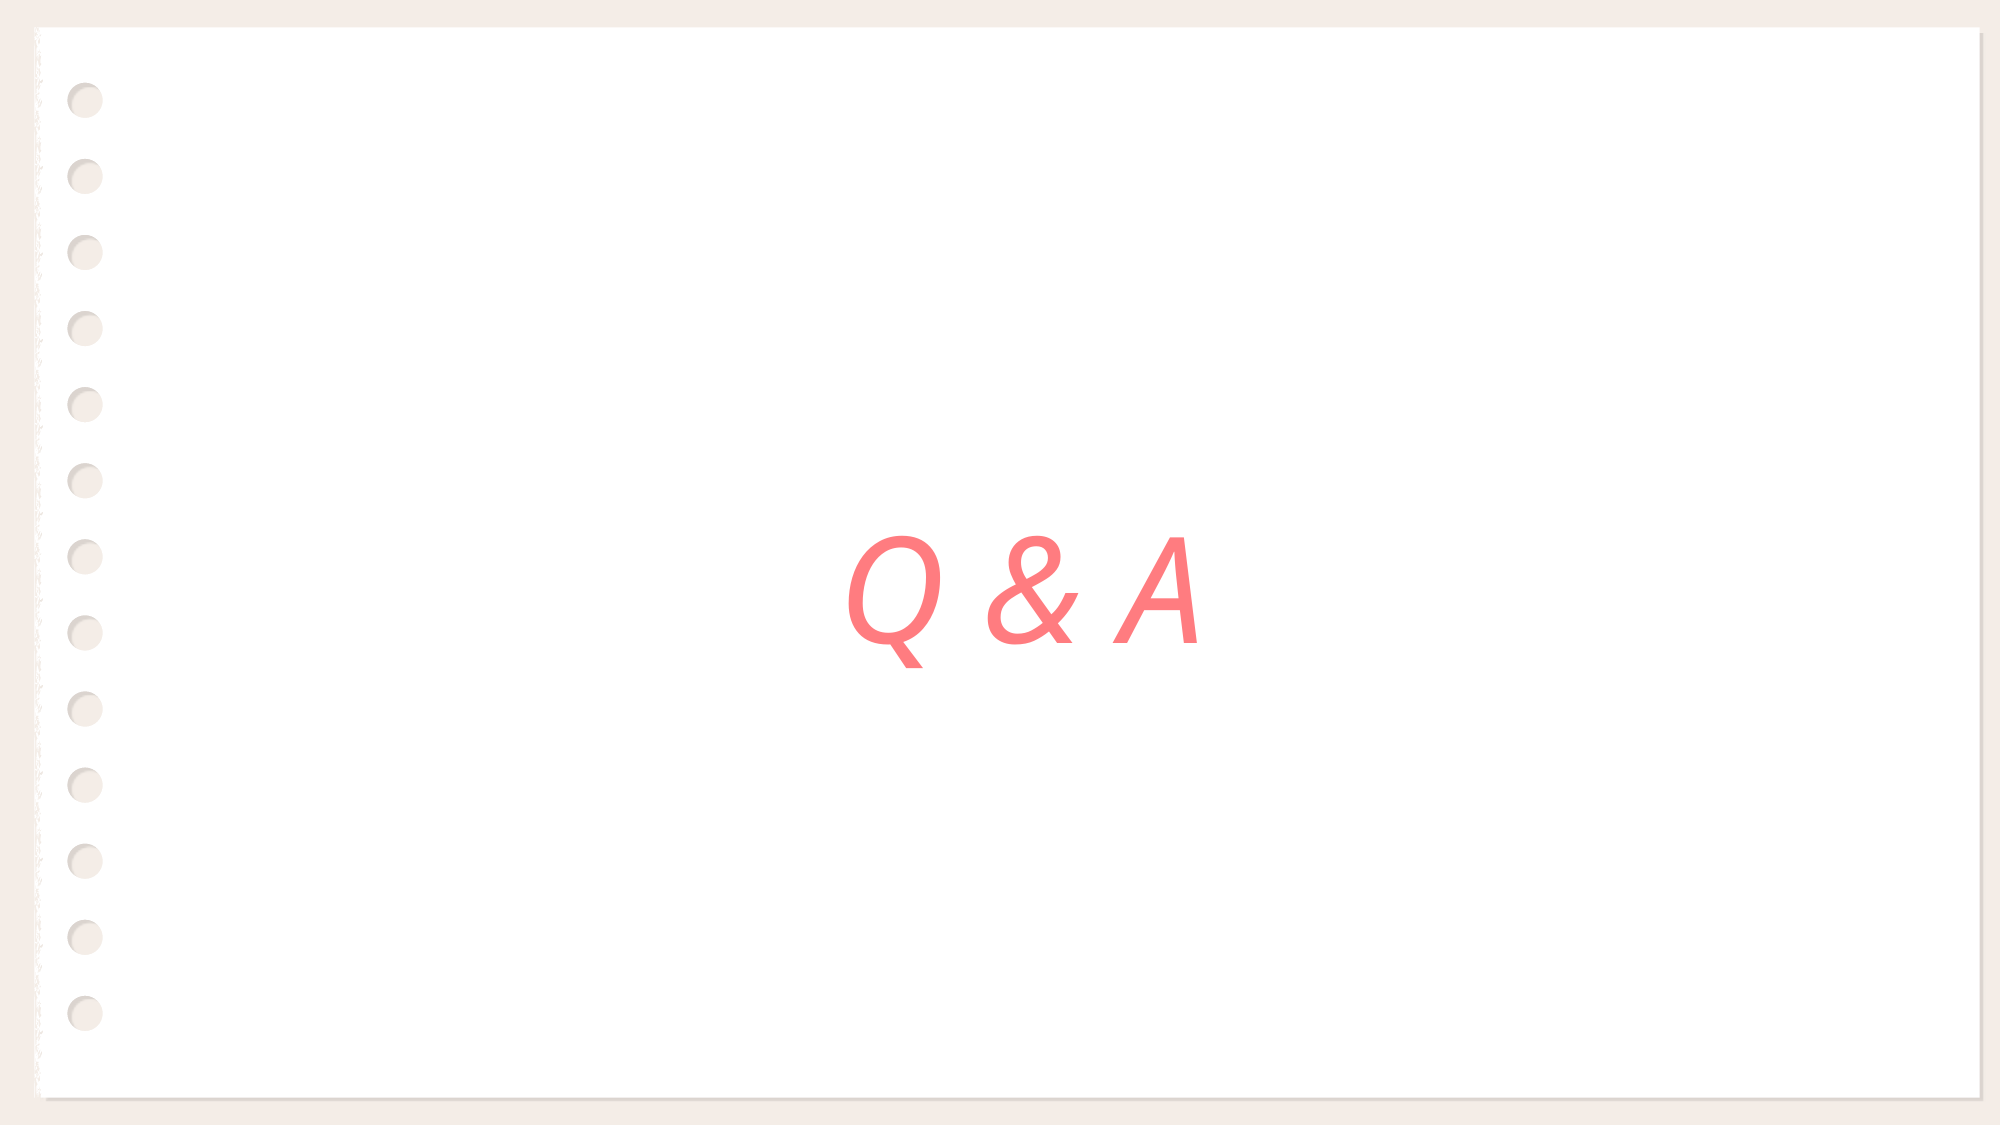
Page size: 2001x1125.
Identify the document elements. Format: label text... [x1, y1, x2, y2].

text_box [32, 25, 1981, 1099]
text_box Q & A [545, 487, 1454, 681]
